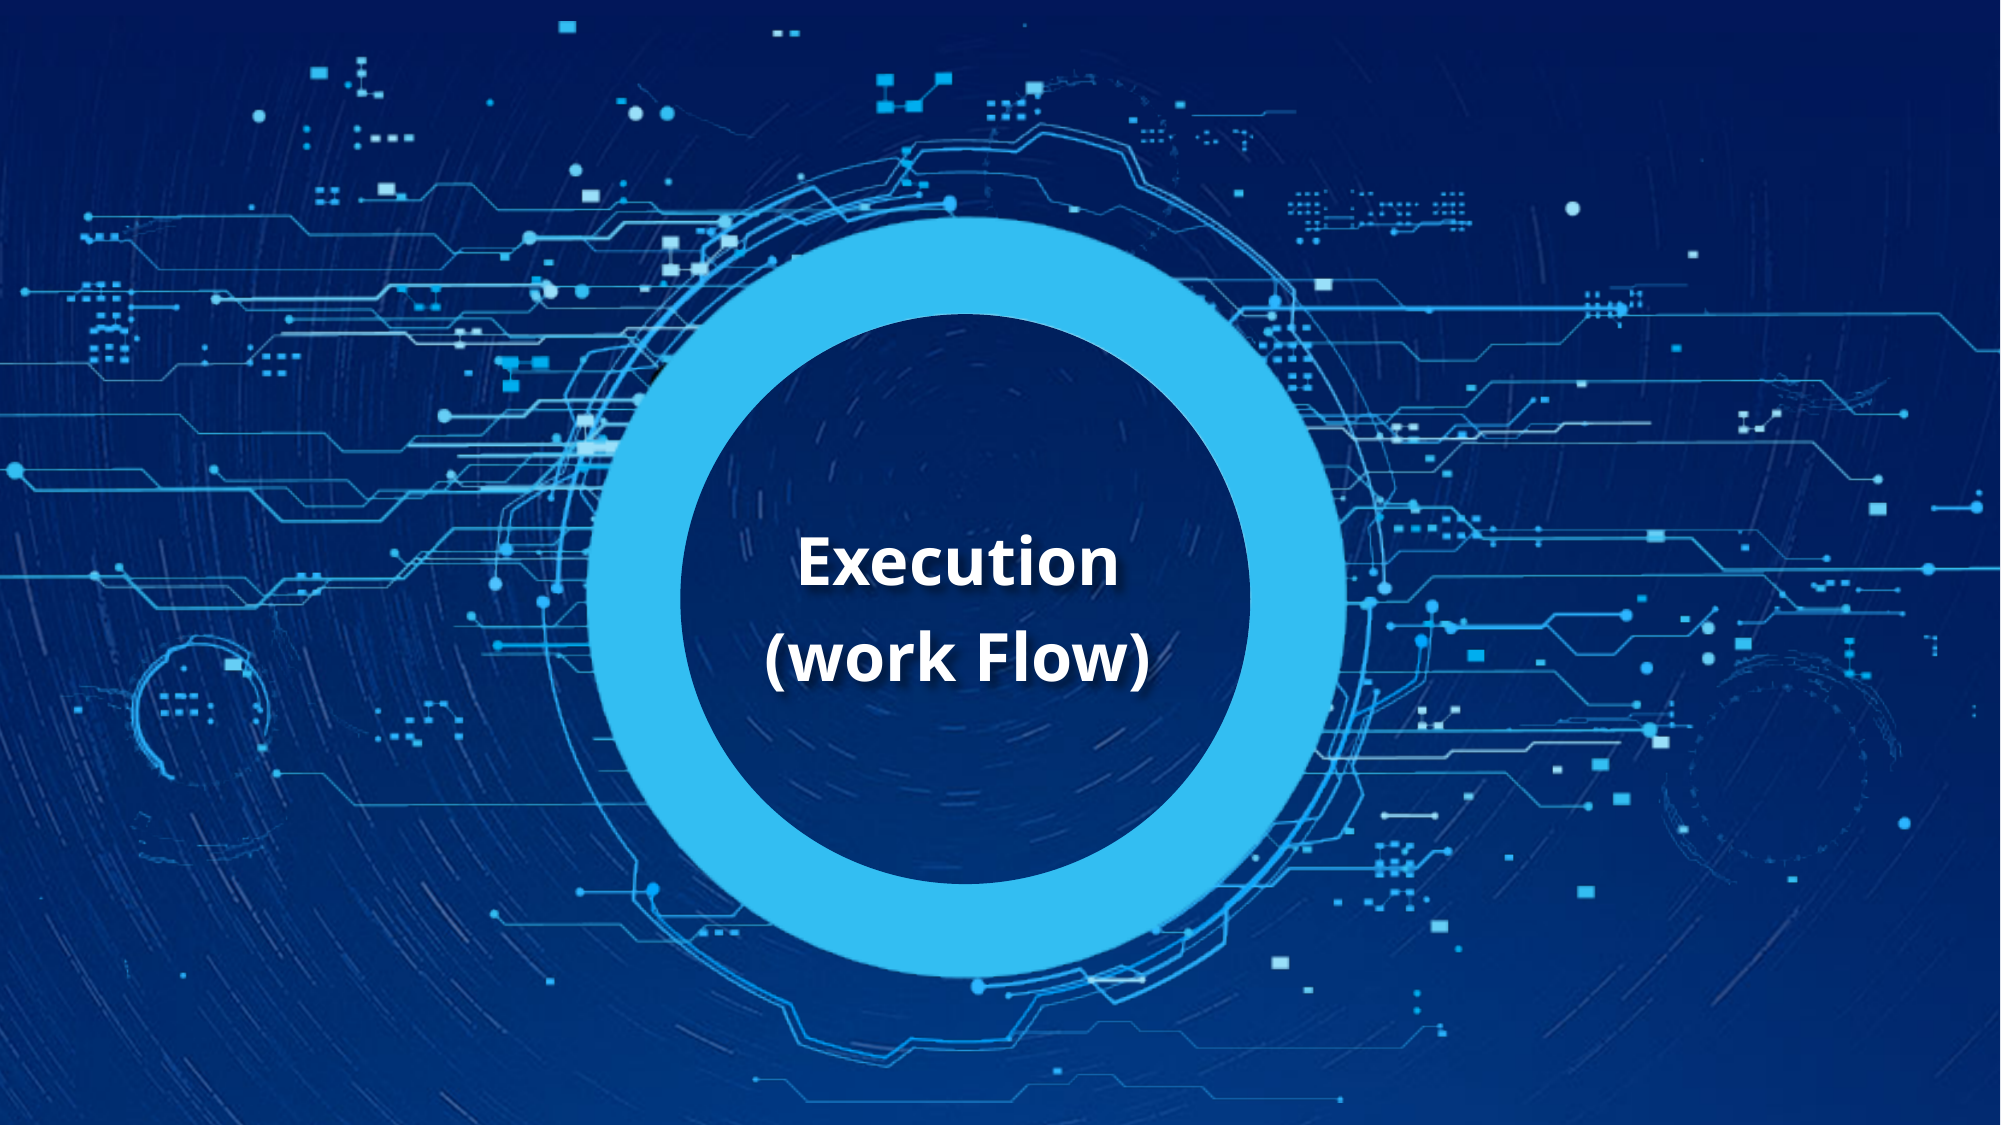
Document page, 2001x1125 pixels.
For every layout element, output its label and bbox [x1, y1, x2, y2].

text_box [0, 21, 2000, 1104]
picture [0, 0, 2001, 1125]
